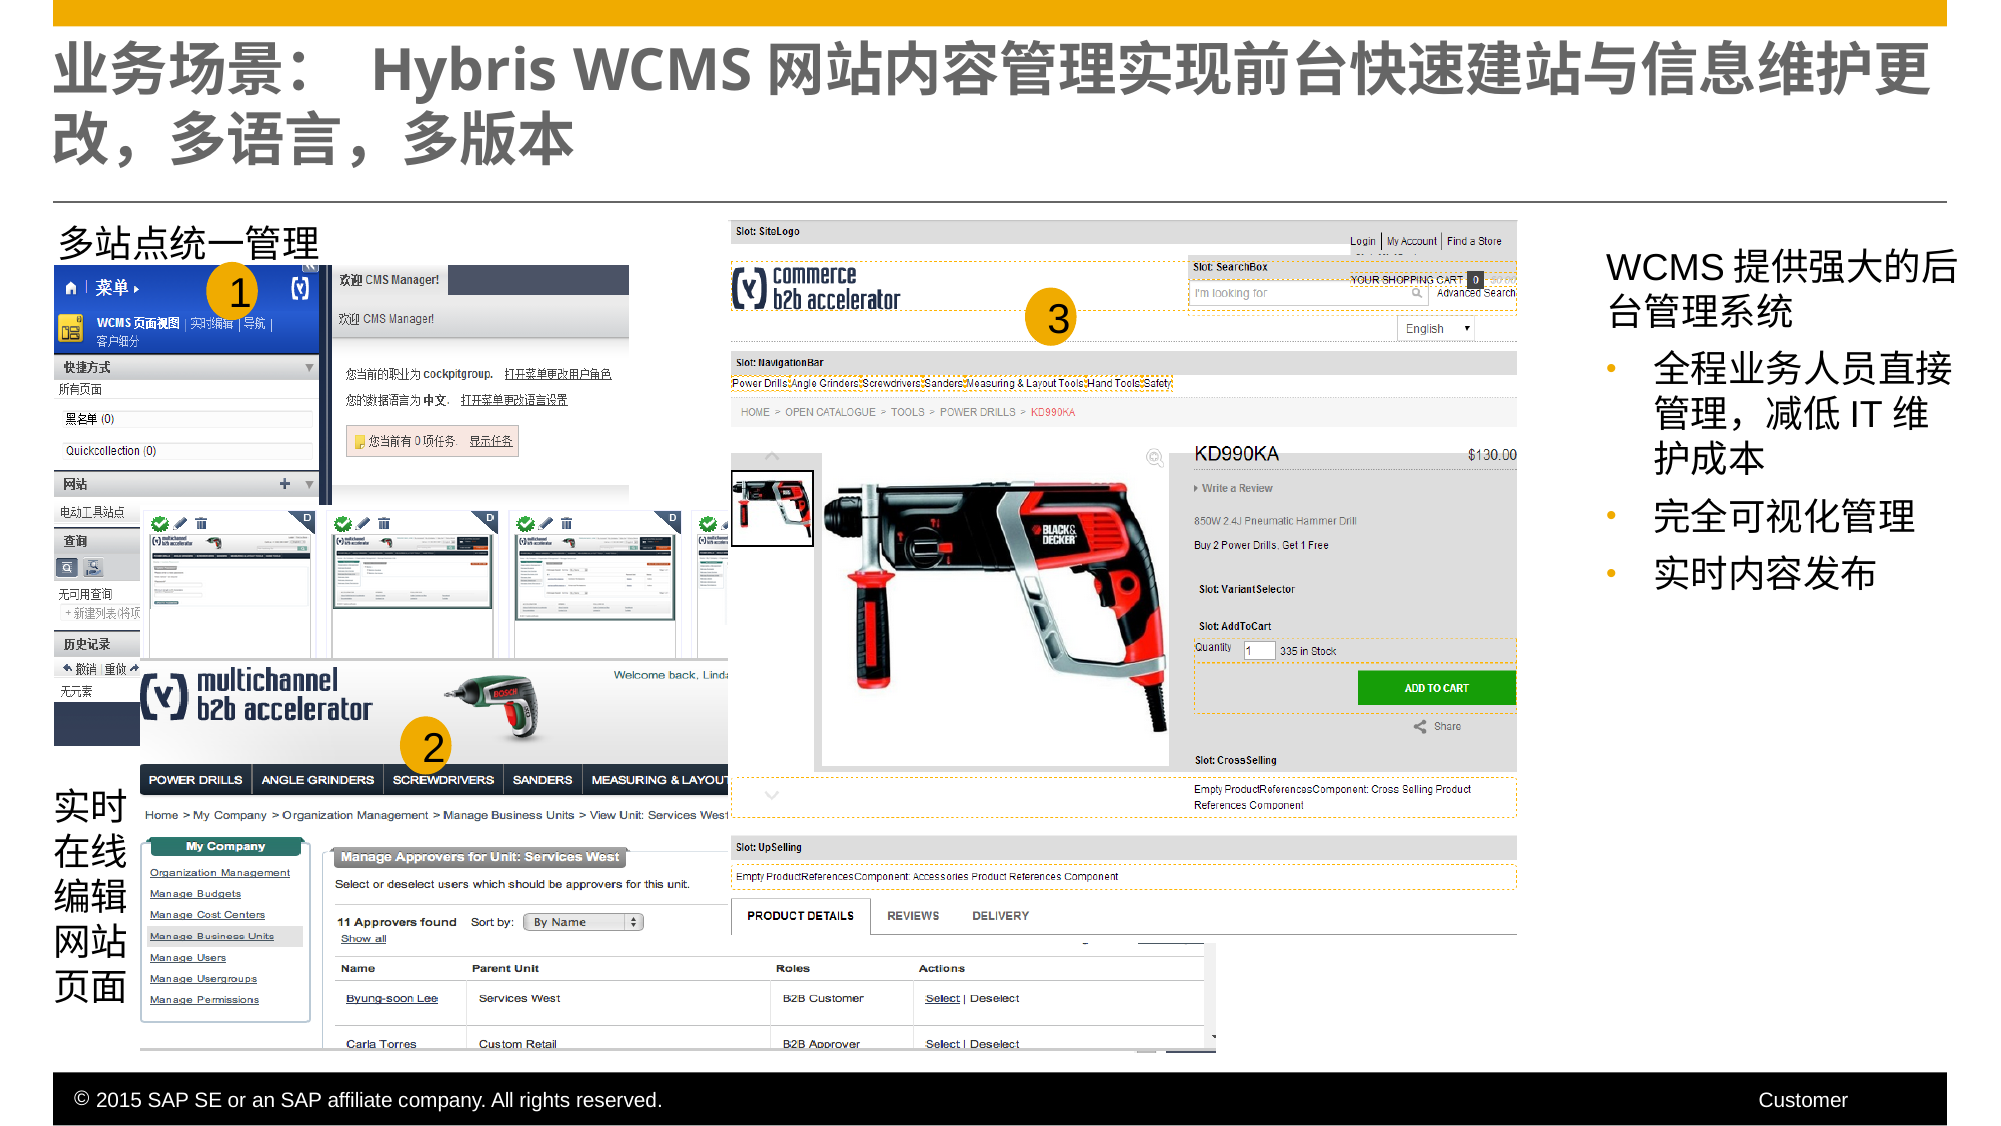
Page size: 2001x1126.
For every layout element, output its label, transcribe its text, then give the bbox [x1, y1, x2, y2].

text_box WCMS提供强大的后台管理系统 全程业务人员直接管理，减低IT维护成本 完全可视化管理 实时内容发布 [1606, 242, 1963, 654]
text_box 实时在线编辑网站页面 [53, 782, 134, 1008]
text_box 多站点统一管理 [57, 220, 663, 266]
title 业务场景： Hybris WCMS网站内容管理实现前台快速建站与信息维护更改，多语言，多版本 [51, 55, 1963, 149]
picture [54, 219, 1518, 1053]
